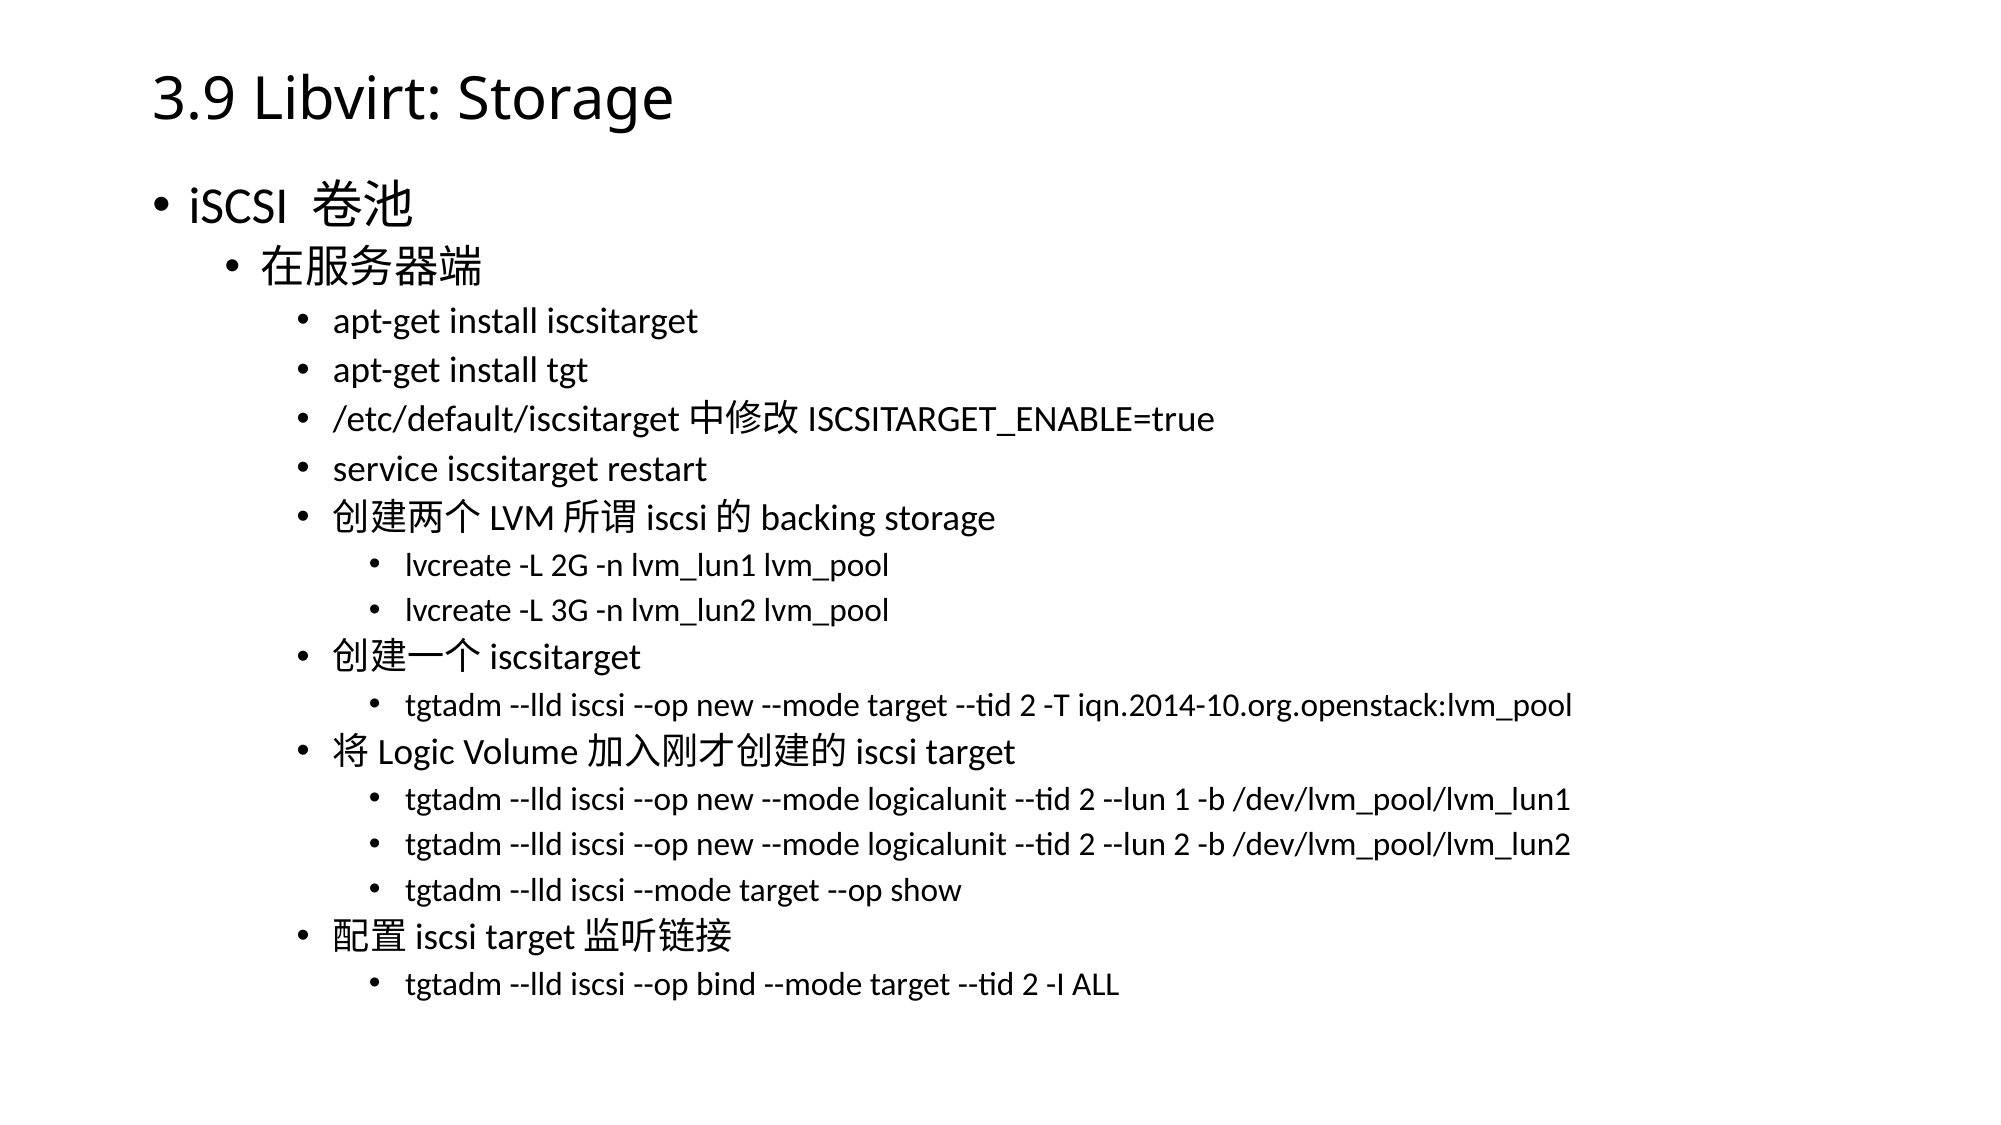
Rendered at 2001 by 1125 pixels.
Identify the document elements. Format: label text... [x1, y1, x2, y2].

title 3.9 Libvirt: Storage [137, 59, 1863, 140]
list iSCSI 卷池 在服务器端 apt-get install iscsitarget apt-get install tgt /etc/default/iscsitarget中修改ISCSITARGET_ENABLE=true service iscsitarget restart 创建两个LVM所谓iscsi的backing storage lvcreate -L 2G -n lvm_lun1 lvm_pool lvcreate -L 3G -n lvm_lun2 lvm_pool 创建一个iscsitarget tgtadm --lld iscsi --op new --mode target --tid 2 -T iqn.2014-10.org.openstack:lvm_pool 将Logic Volume加入刚才创建的iscsi target tgtadm --lld iscsi --op new --mode logicalunit --tid 2 --lun 1 -b /dev/lvm_pool/lvm_lun1 tgtadm --lld iscsi --op new --mode logicalunit --tid 2 --lun 2 -b /dev/lvm_pool/lvm_lun2 tgtadm --lld iscsi --mode target --op show 配置iscsi target监听链接 tgtadm --lld iscsi --op bind --mode target --tid 2 -I ALL [137, 171, 1863, 1014]
